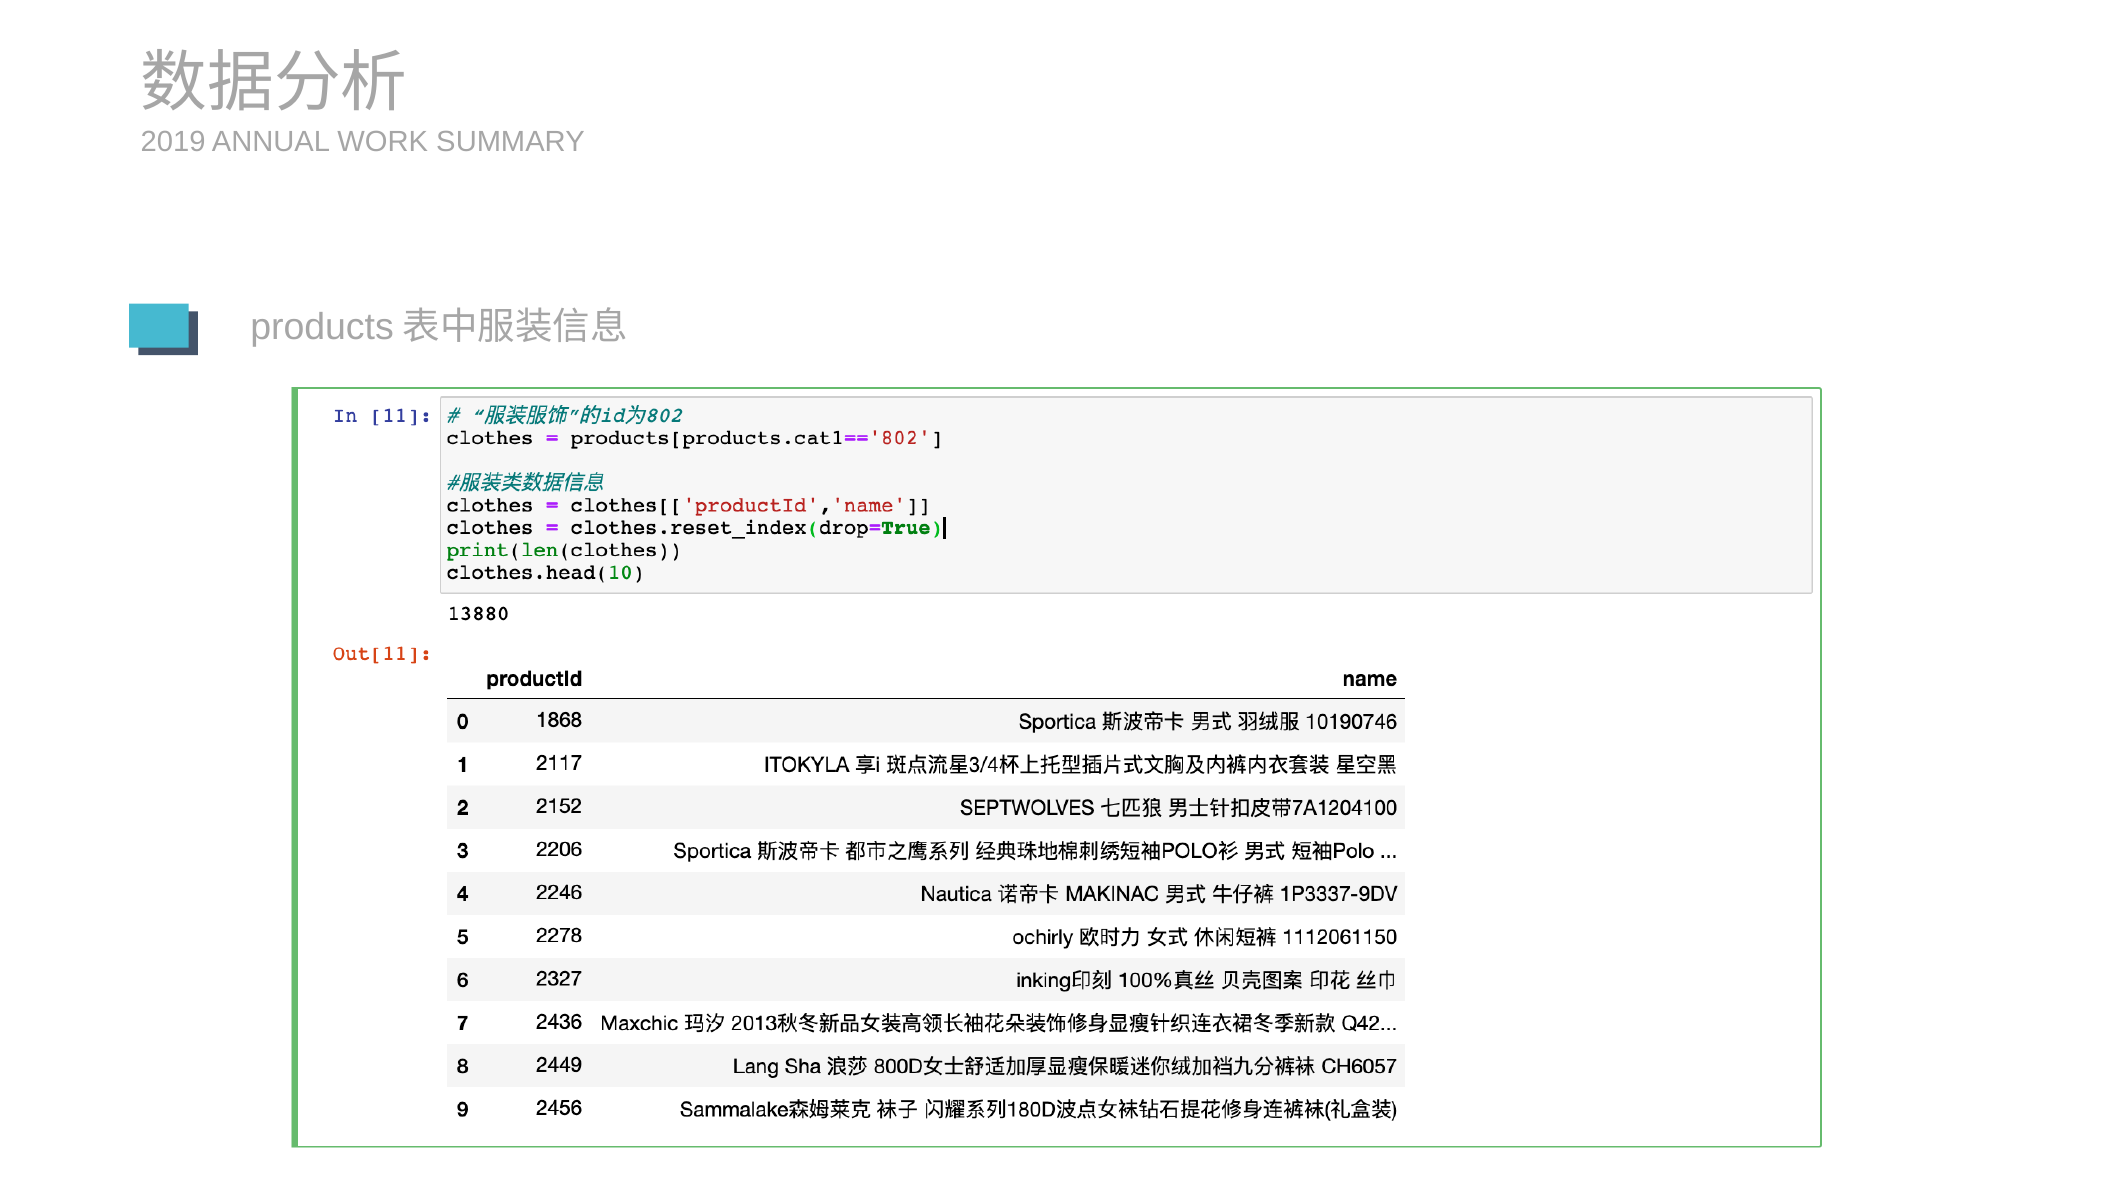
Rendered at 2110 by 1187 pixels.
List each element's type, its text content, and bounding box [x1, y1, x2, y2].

picture [279, 368, 1830, 1154]
text_box 2019 ANNUAL WORK SUMMARY [140, 122, 602, 158]
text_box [129, 303, 198, 356]
text_box products表中服装信息 [250, 302, 628, 348]
text_box 数据分析 [140, 38, 977, 119]
